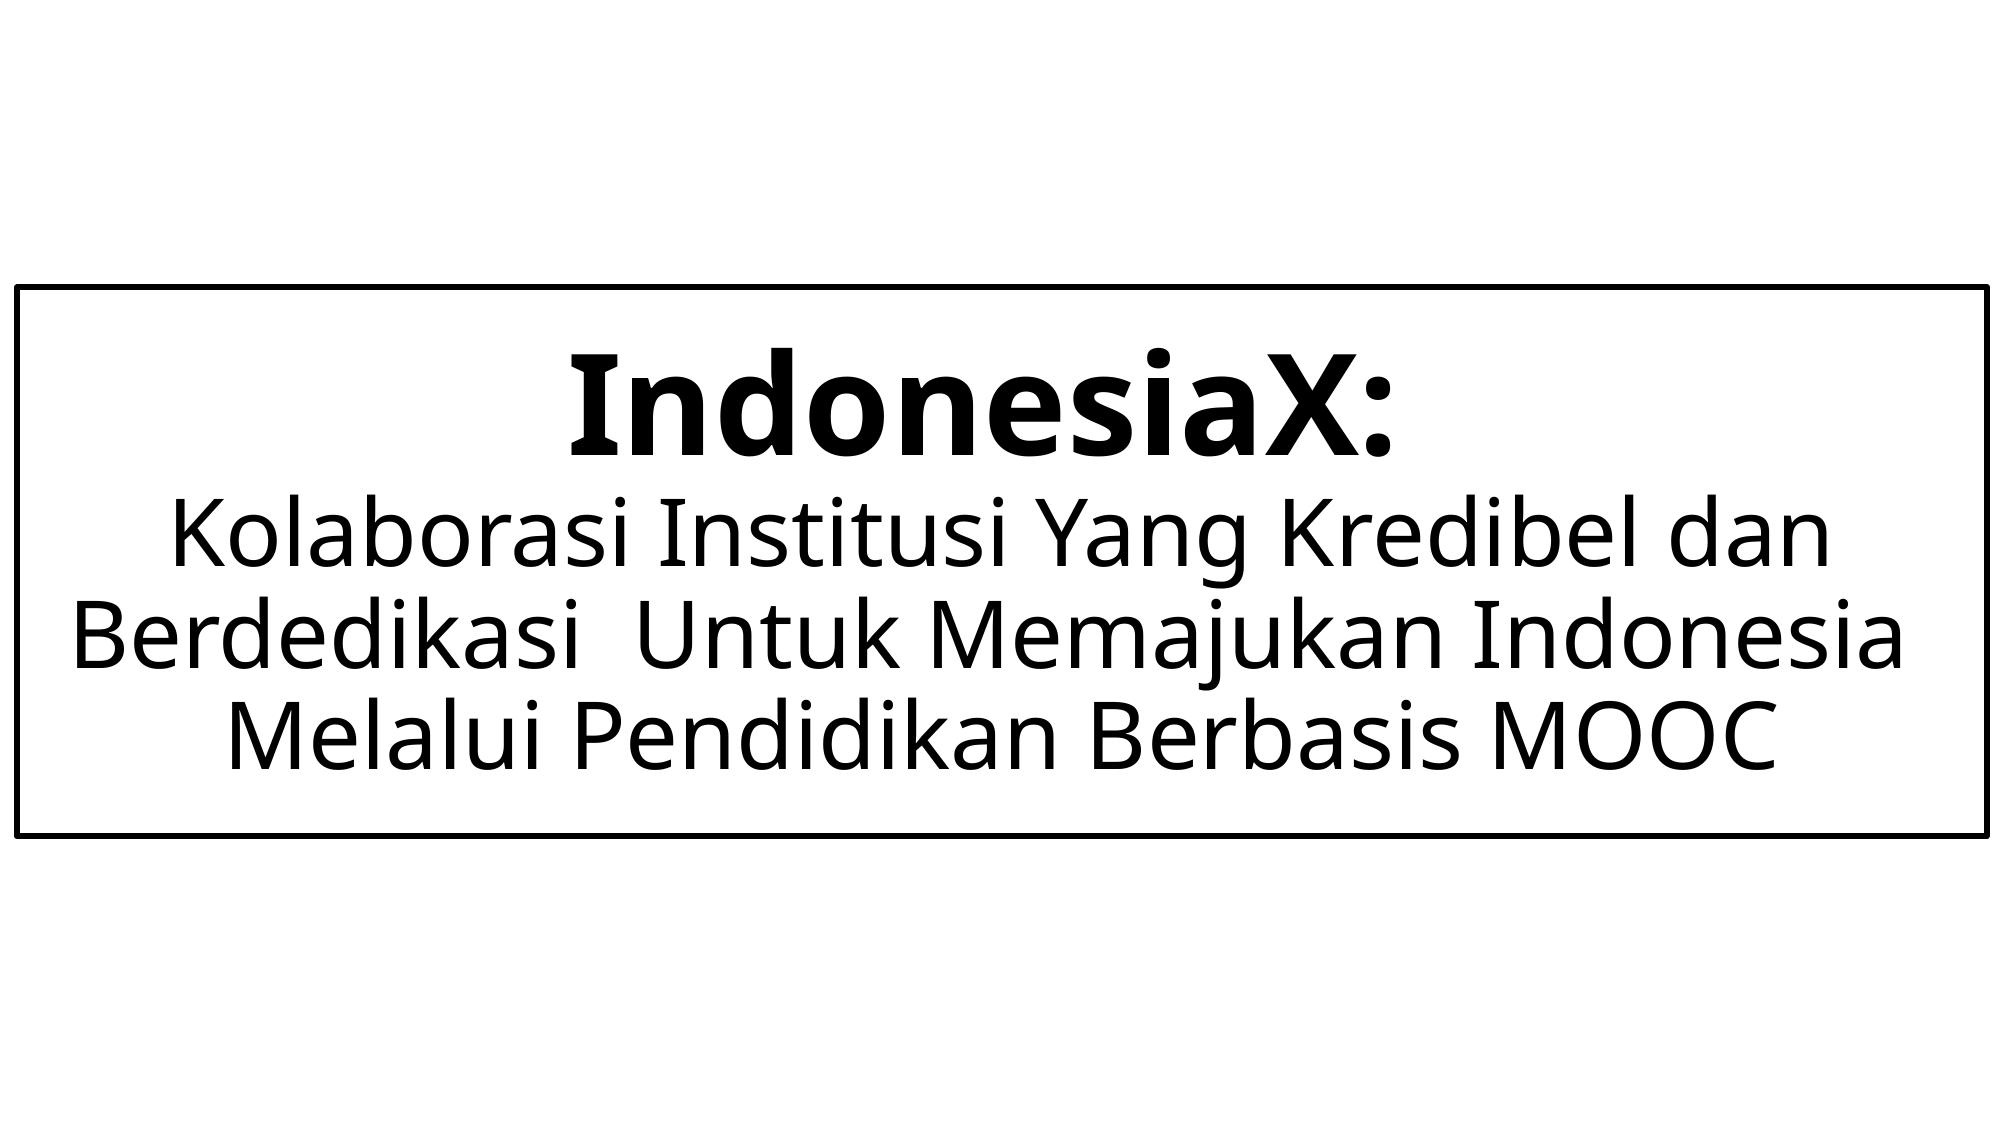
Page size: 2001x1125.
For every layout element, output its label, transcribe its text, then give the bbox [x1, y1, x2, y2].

title IndonesiaX: Kolaborasi Institusi Yang Kredibel dan Berdedikasi Untuk Memajukan Indonesia Melalui Pendidikan Berbasis MOOC [17, 287, 1987, 837]
